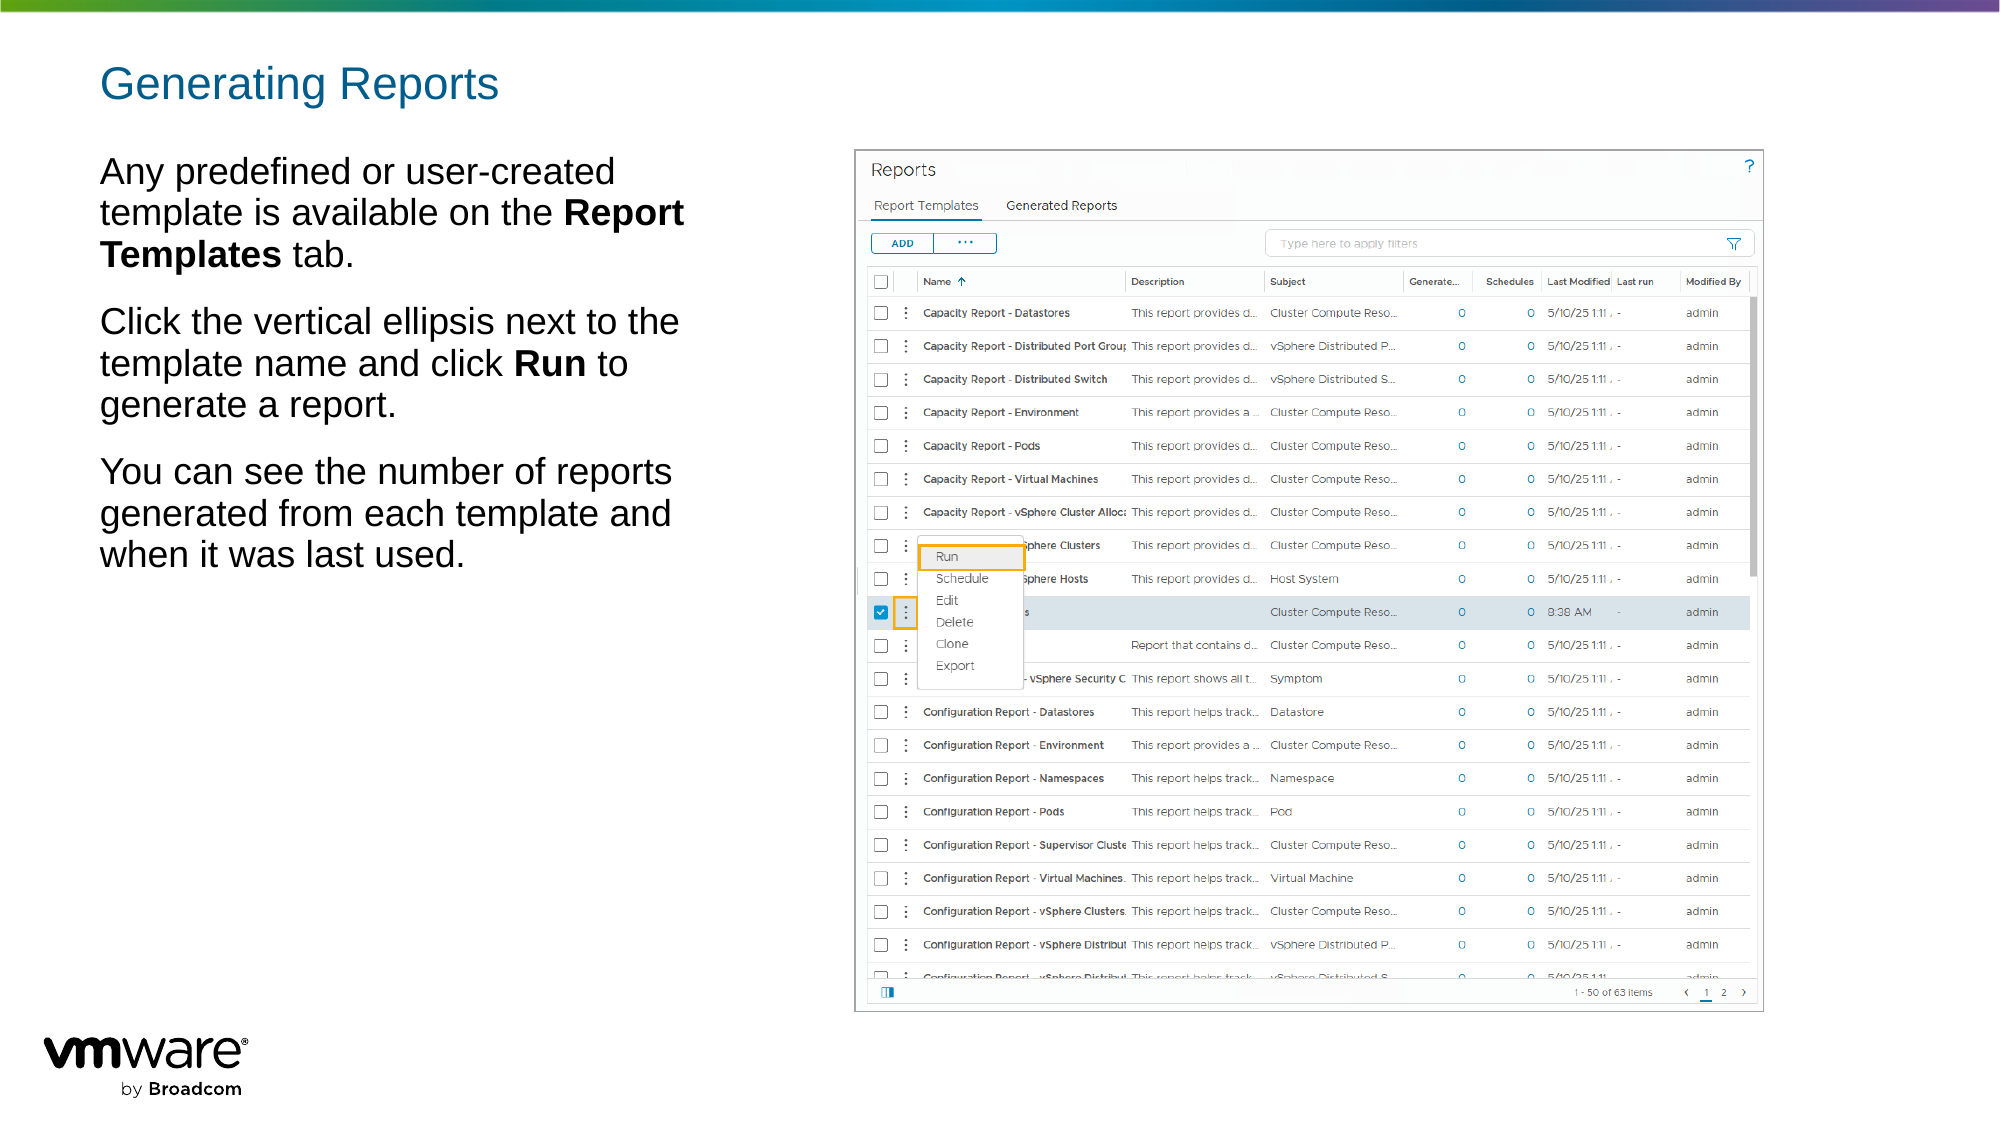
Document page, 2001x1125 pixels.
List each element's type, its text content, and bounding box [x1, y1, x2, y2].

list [854, 149, 1765, 1012]
title Generating Reports [99, 54, 1900, 113]
picture [0, 0, 2000, 30]
list Any predefined or user-created template is available on the Report Templates tab. Click the vertical ellipsis next to the template name and click Run to generate a report. You can see the number of reports generated from each template and when it was last used. [99, 149, 690, 1012]
